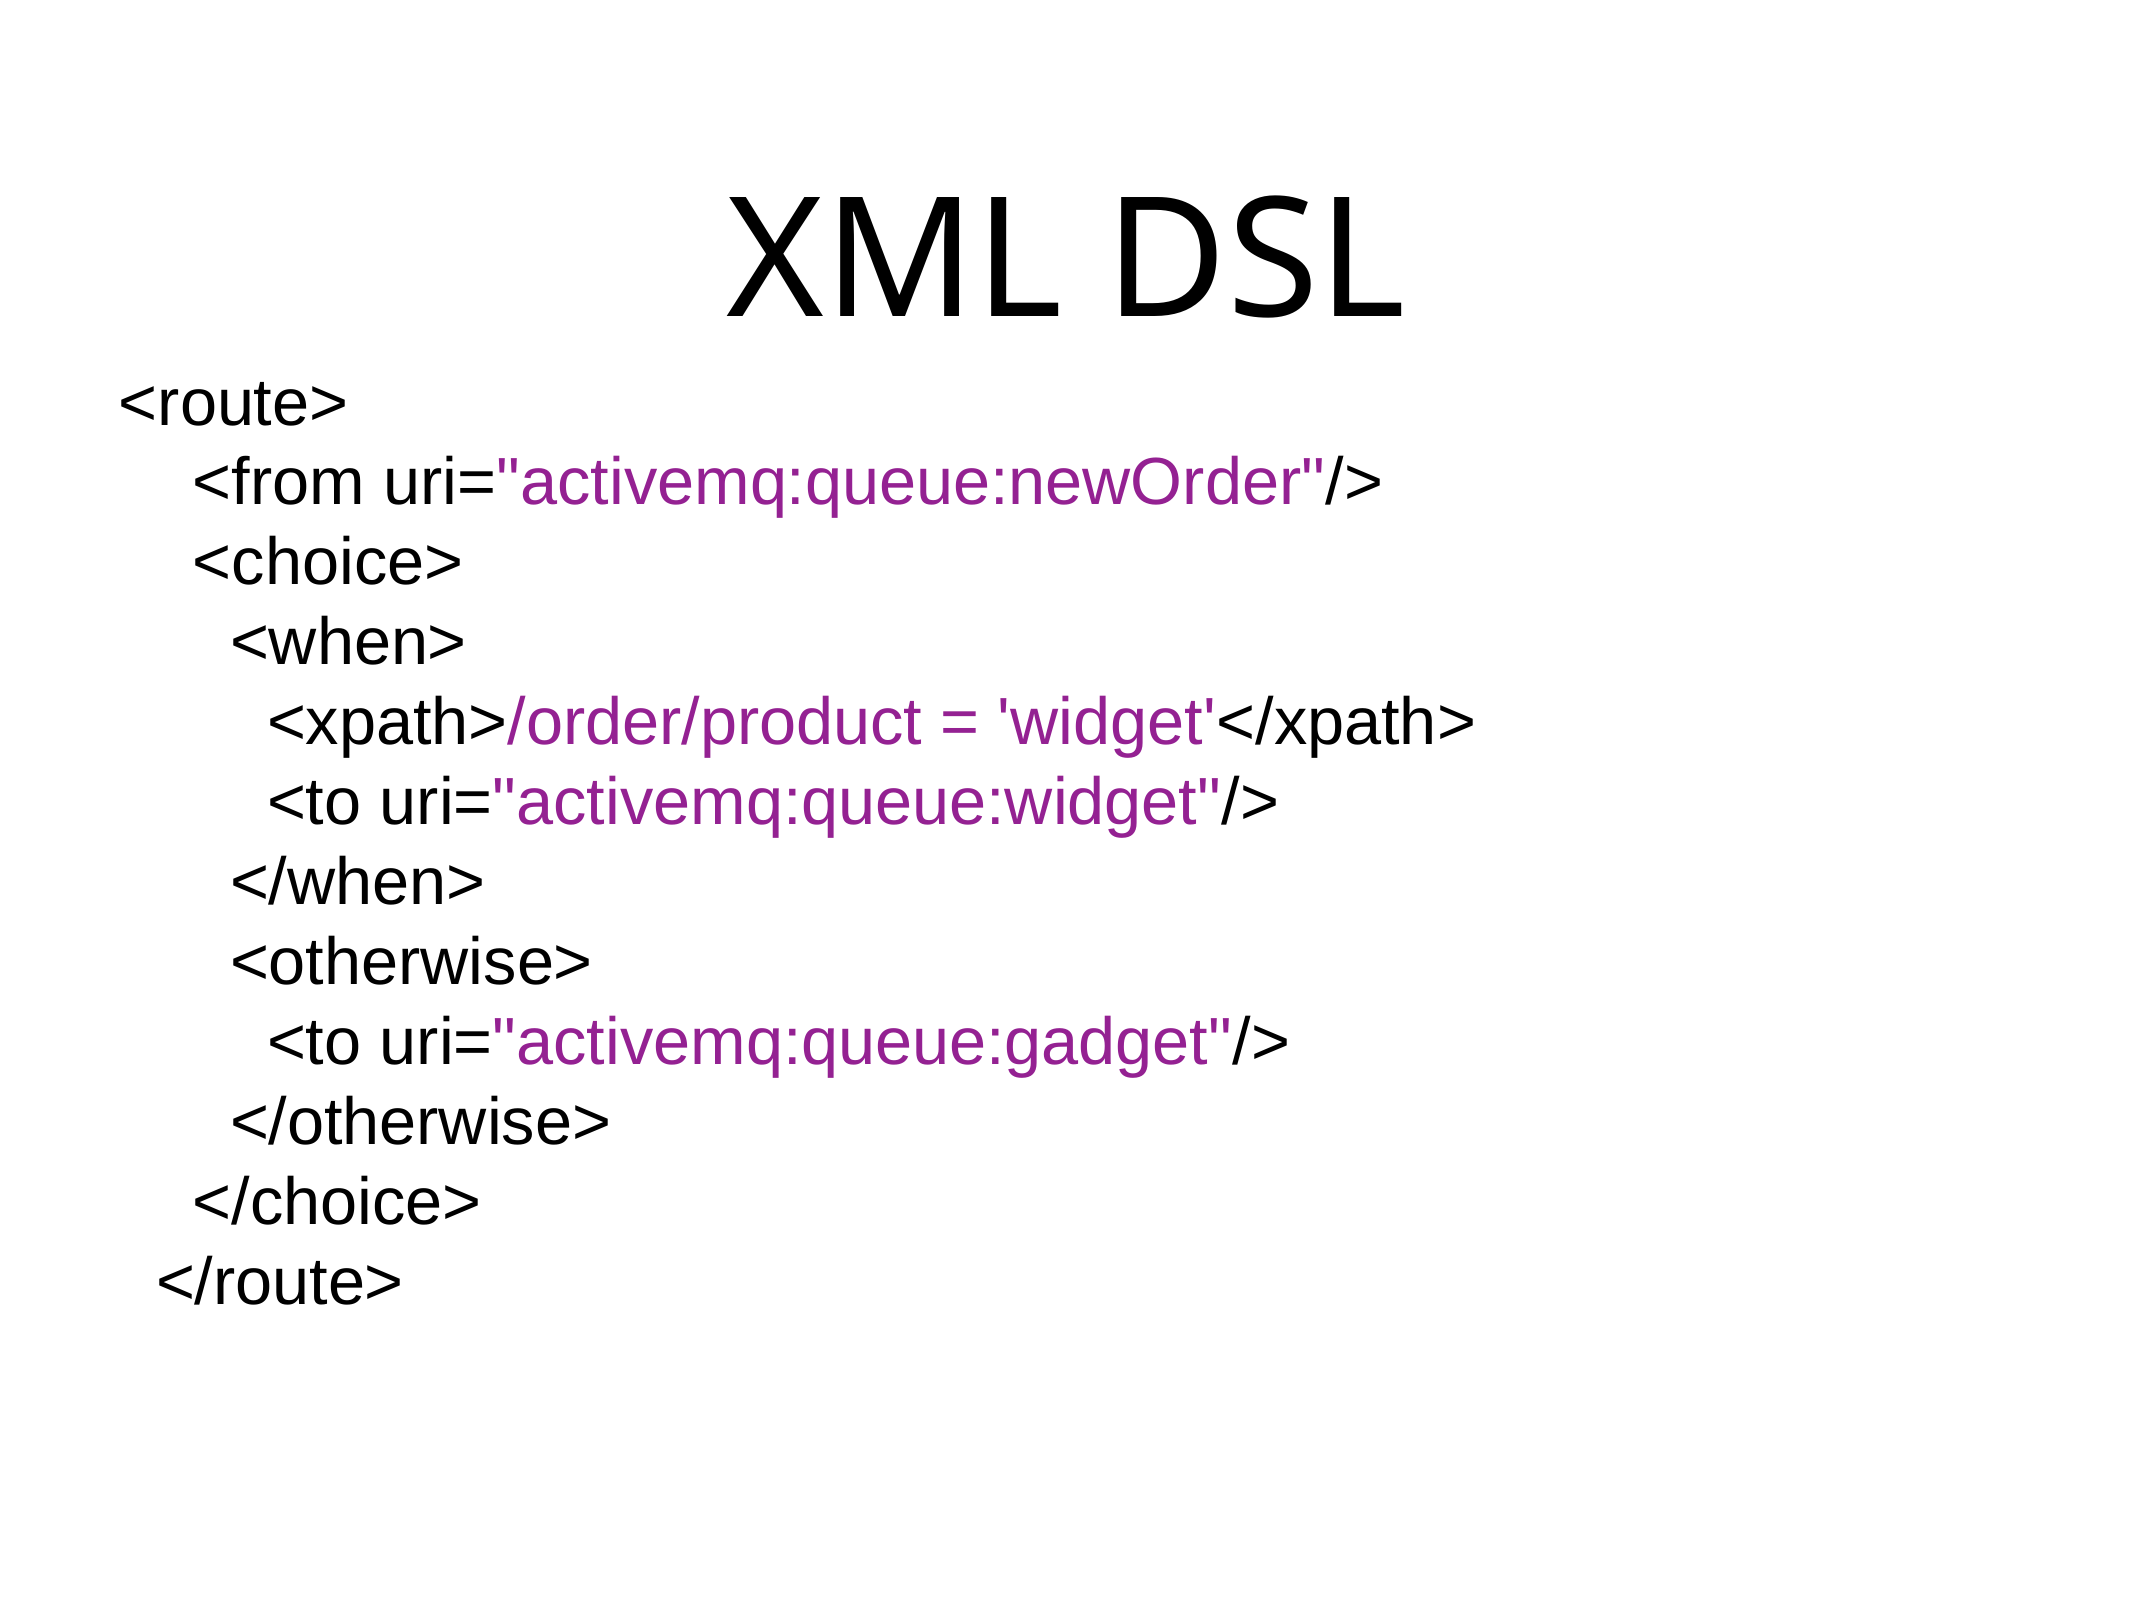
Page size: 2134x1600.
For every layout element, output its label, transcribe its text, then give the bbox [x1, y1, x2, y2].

title XML DSL [155, 72, 1978, 349]
text_box <route> <from uri="activemq:queue:newOrder"/> <choice> <when> <xpath>/order/product = 'widget'</xpath> <to uri="activemq:queue:widget"/> </when> <otherwise> <to uri="activemq:queue:gadget"/> </otherwise> </choice> </route> [110, 349, 2023, 1327]
